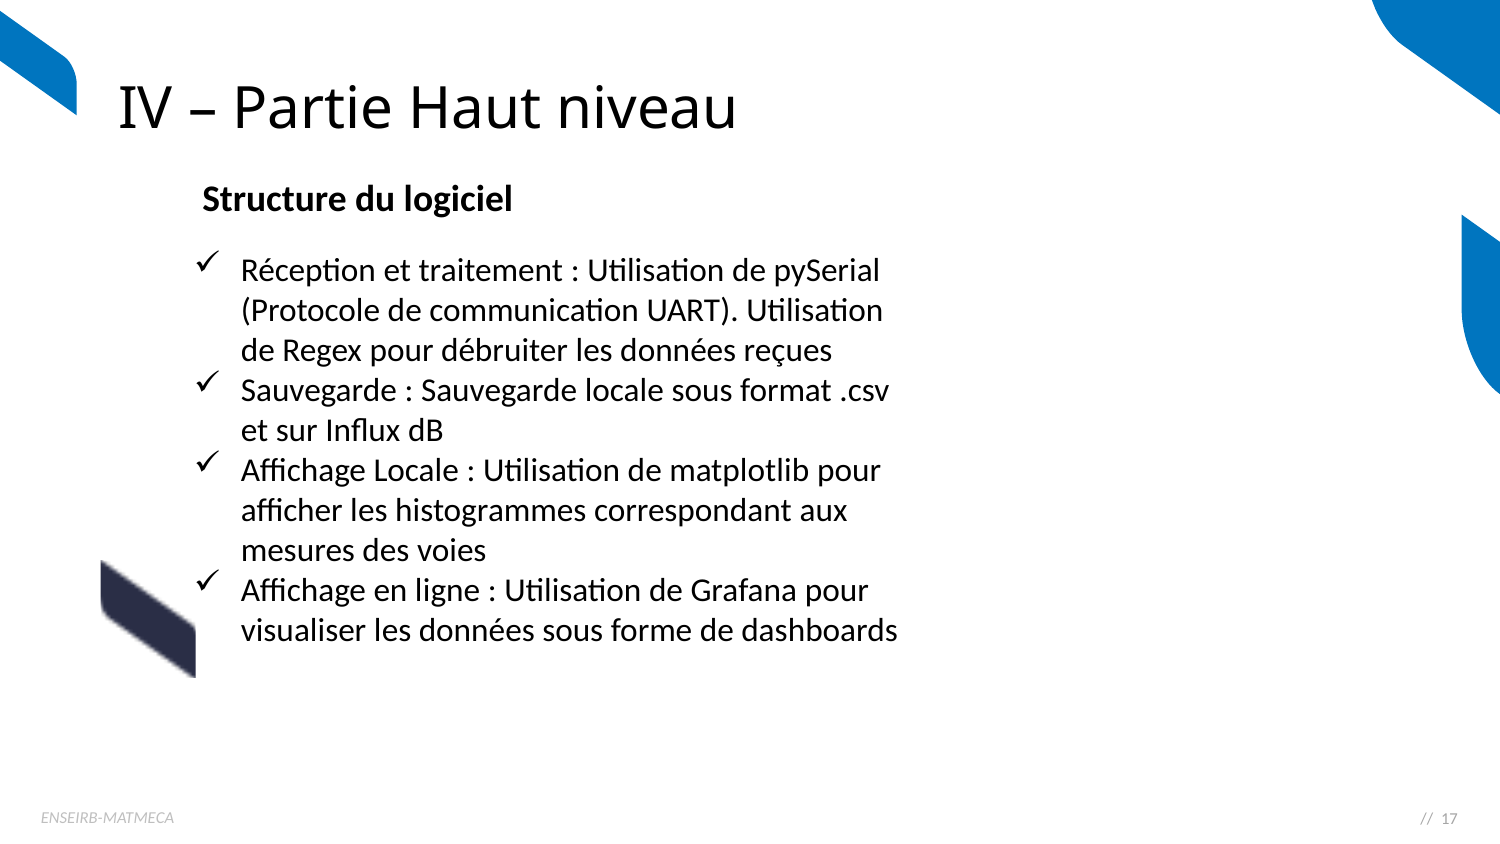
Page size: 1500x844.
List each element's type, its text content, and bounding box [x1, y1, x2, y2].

title IV – Partie Haut niveau [103, 27, 1397, 191]
text_box Réception et traitement : Utilisation de pySerial (Protocole de communication UART). Utilisation de Regex pour débruiter les données reçues Sauvegarde : Sauvegarde locale sous format .csv et sur Influx dB Affichage Locale : Utilisation de matplotlib pour afficher les histogrammes correspondant aux mesures des voies Affichage en ligne : Utilisation de Grafana pour visualiser les données sous forme de dashboards [179, 241, 930, 656]
picture [100, 559, 196, 678]
text_box Structure du logiciel [179, 166, 930, 226]
